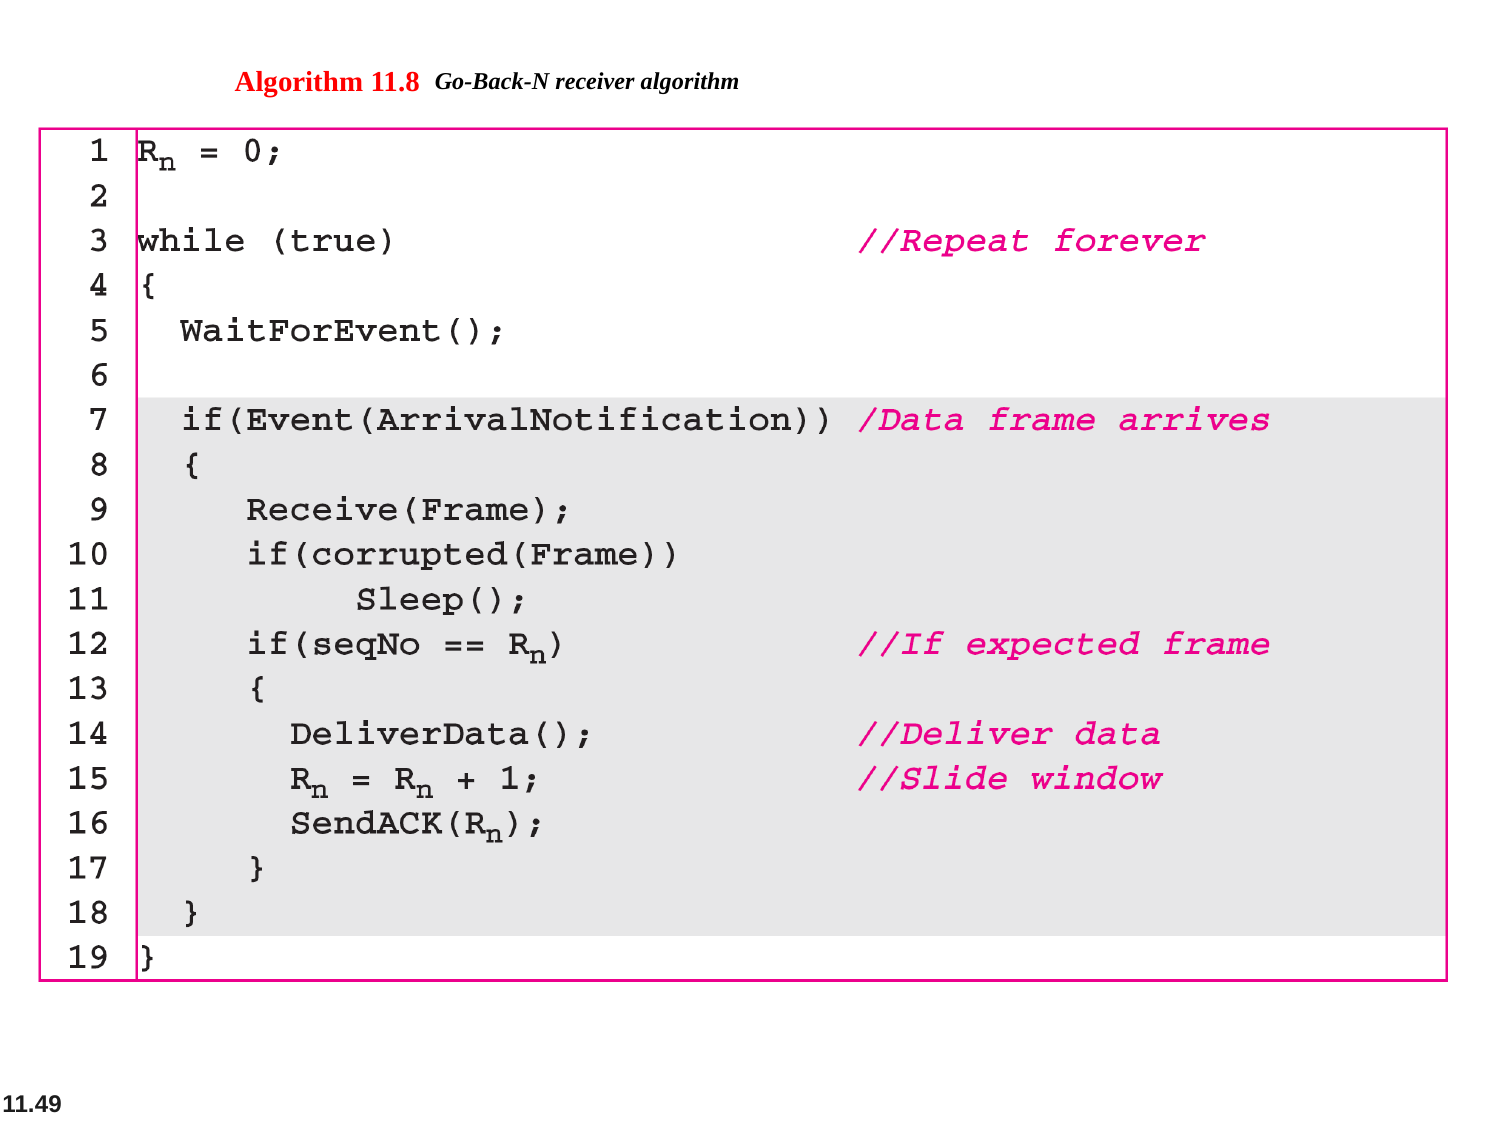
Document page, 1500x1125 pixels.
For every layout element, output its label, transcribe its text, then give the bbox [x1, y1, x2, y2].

text_box Algorithm 11.8 Go-Back-N receiver algorithm [219, 24, 755, 105]
picture [0, 112, 1494, 1019]
slide_number 11.49 [0, 1049, 301, 1125]
